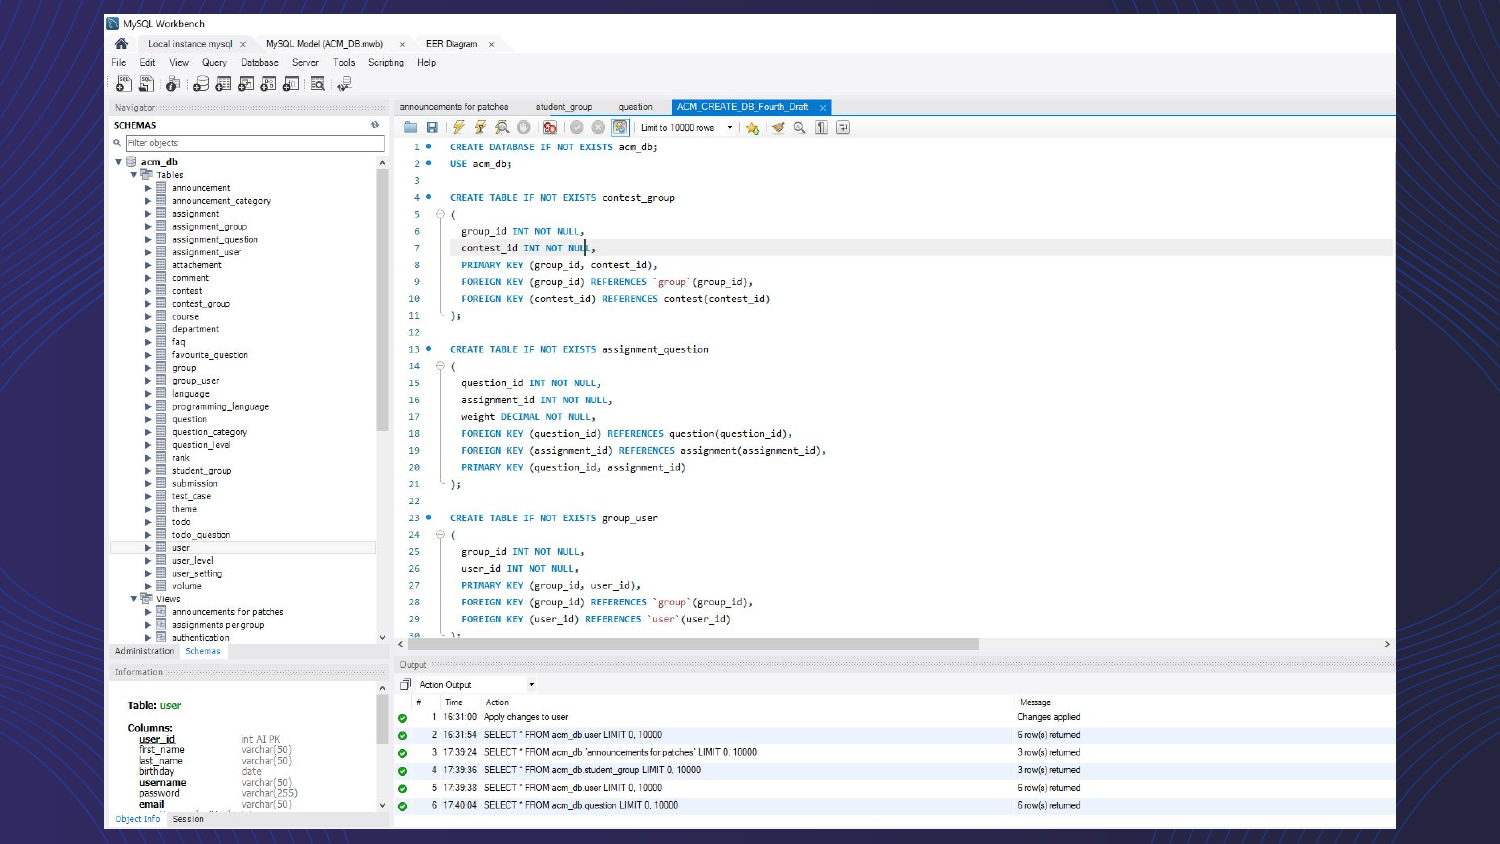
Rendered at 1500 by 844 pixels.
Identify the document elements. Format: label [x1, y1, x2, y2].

picture [103, 14, 1397, 830]
